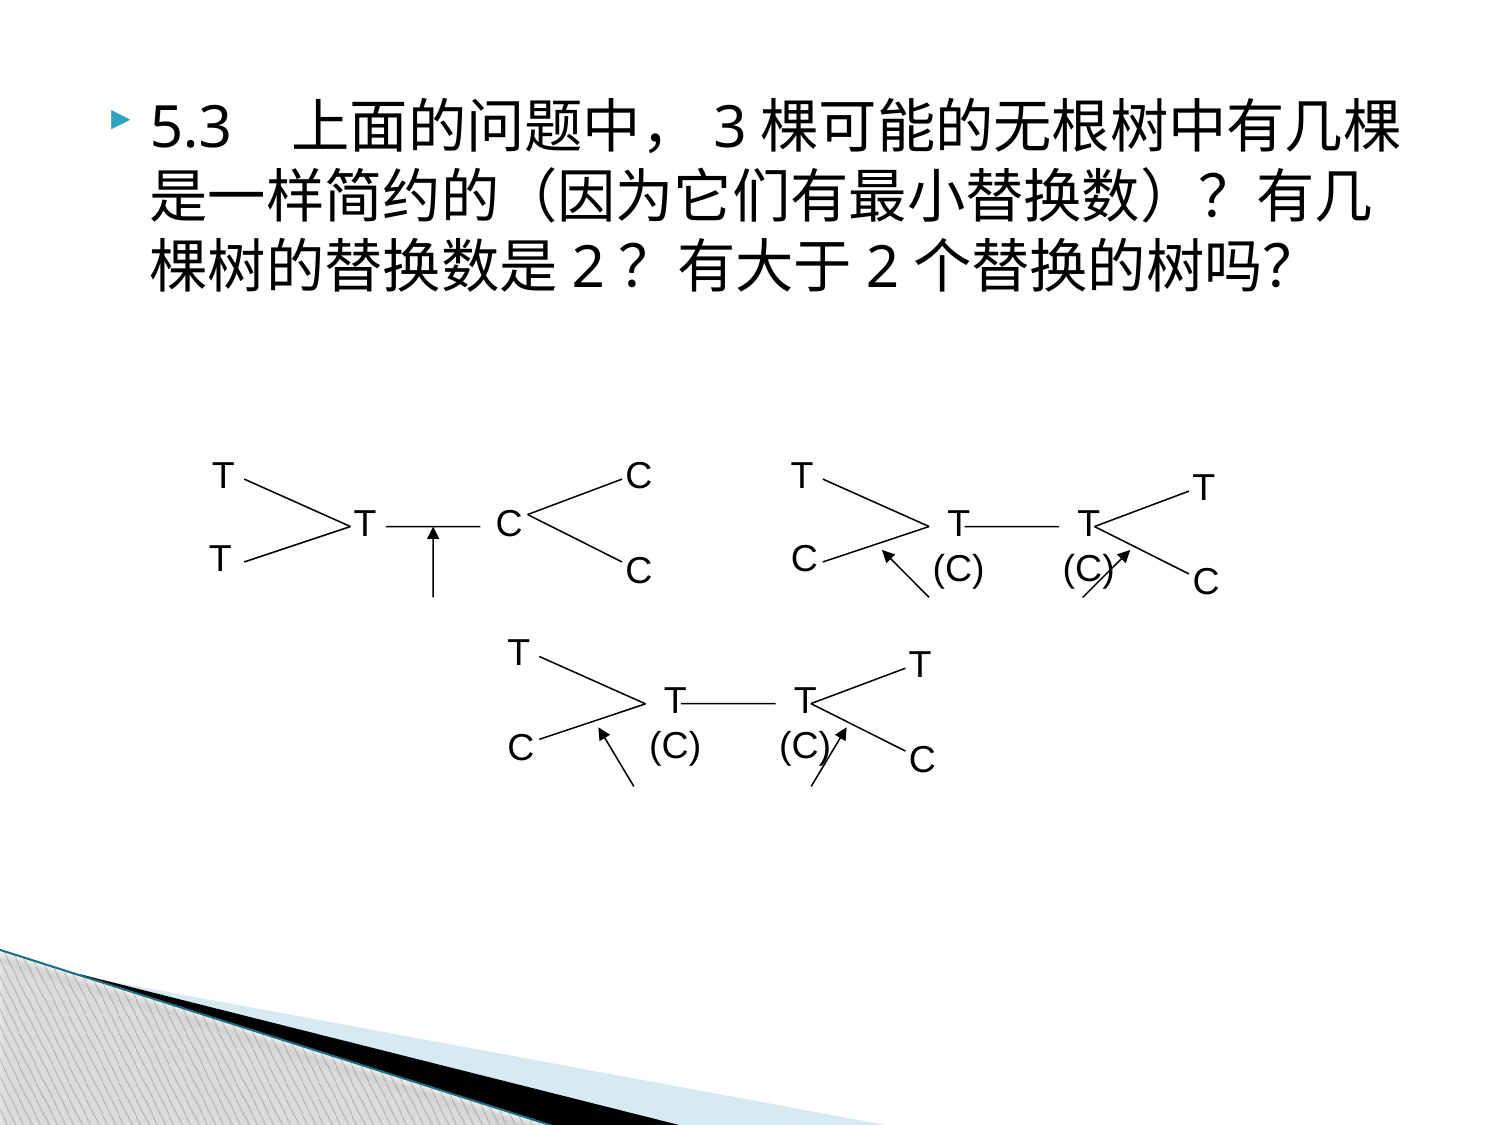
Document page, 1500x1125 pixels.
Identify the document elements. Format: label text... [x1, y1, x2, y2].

text_box T [1177, 455, 1231, 516]
list 5.3 上面的问题中，3棵可能的无根树中有几棵是一样简约的（因为它们有最小替换数）？有几棵树的替换数是2？有大于2个替换的树吗？ [75, 82, 1425, 352]
text_box T (C) [917, 491, 1000, 596]
text_box T [185, 526, 256, 587]
text_box T [775, 443, 817, 504]
text_box C [480, 491, 521, 551]
text_box T (C) [1047, 491, 1094, 596]
text_box T [197, 443, 250, 504]
text_box C [610, 443, 668, 504]
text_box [527, 478, 623, 563]
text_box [491, 620, 952, 788]
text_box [1094, 490, 1190, 575]
text_box C [776, 526, 833, 587]
text_box [426, 526, 440, 598]
text_box T (C) [1086, 585, 1130, 596]
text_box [243, 478, 351, 563]
text_box C [610, 538, 668, 598]
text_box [822, 478, 930, 563]
text_box C [1177, 549, 1235, 610]
text_box T [357, 491, 392, 551]
